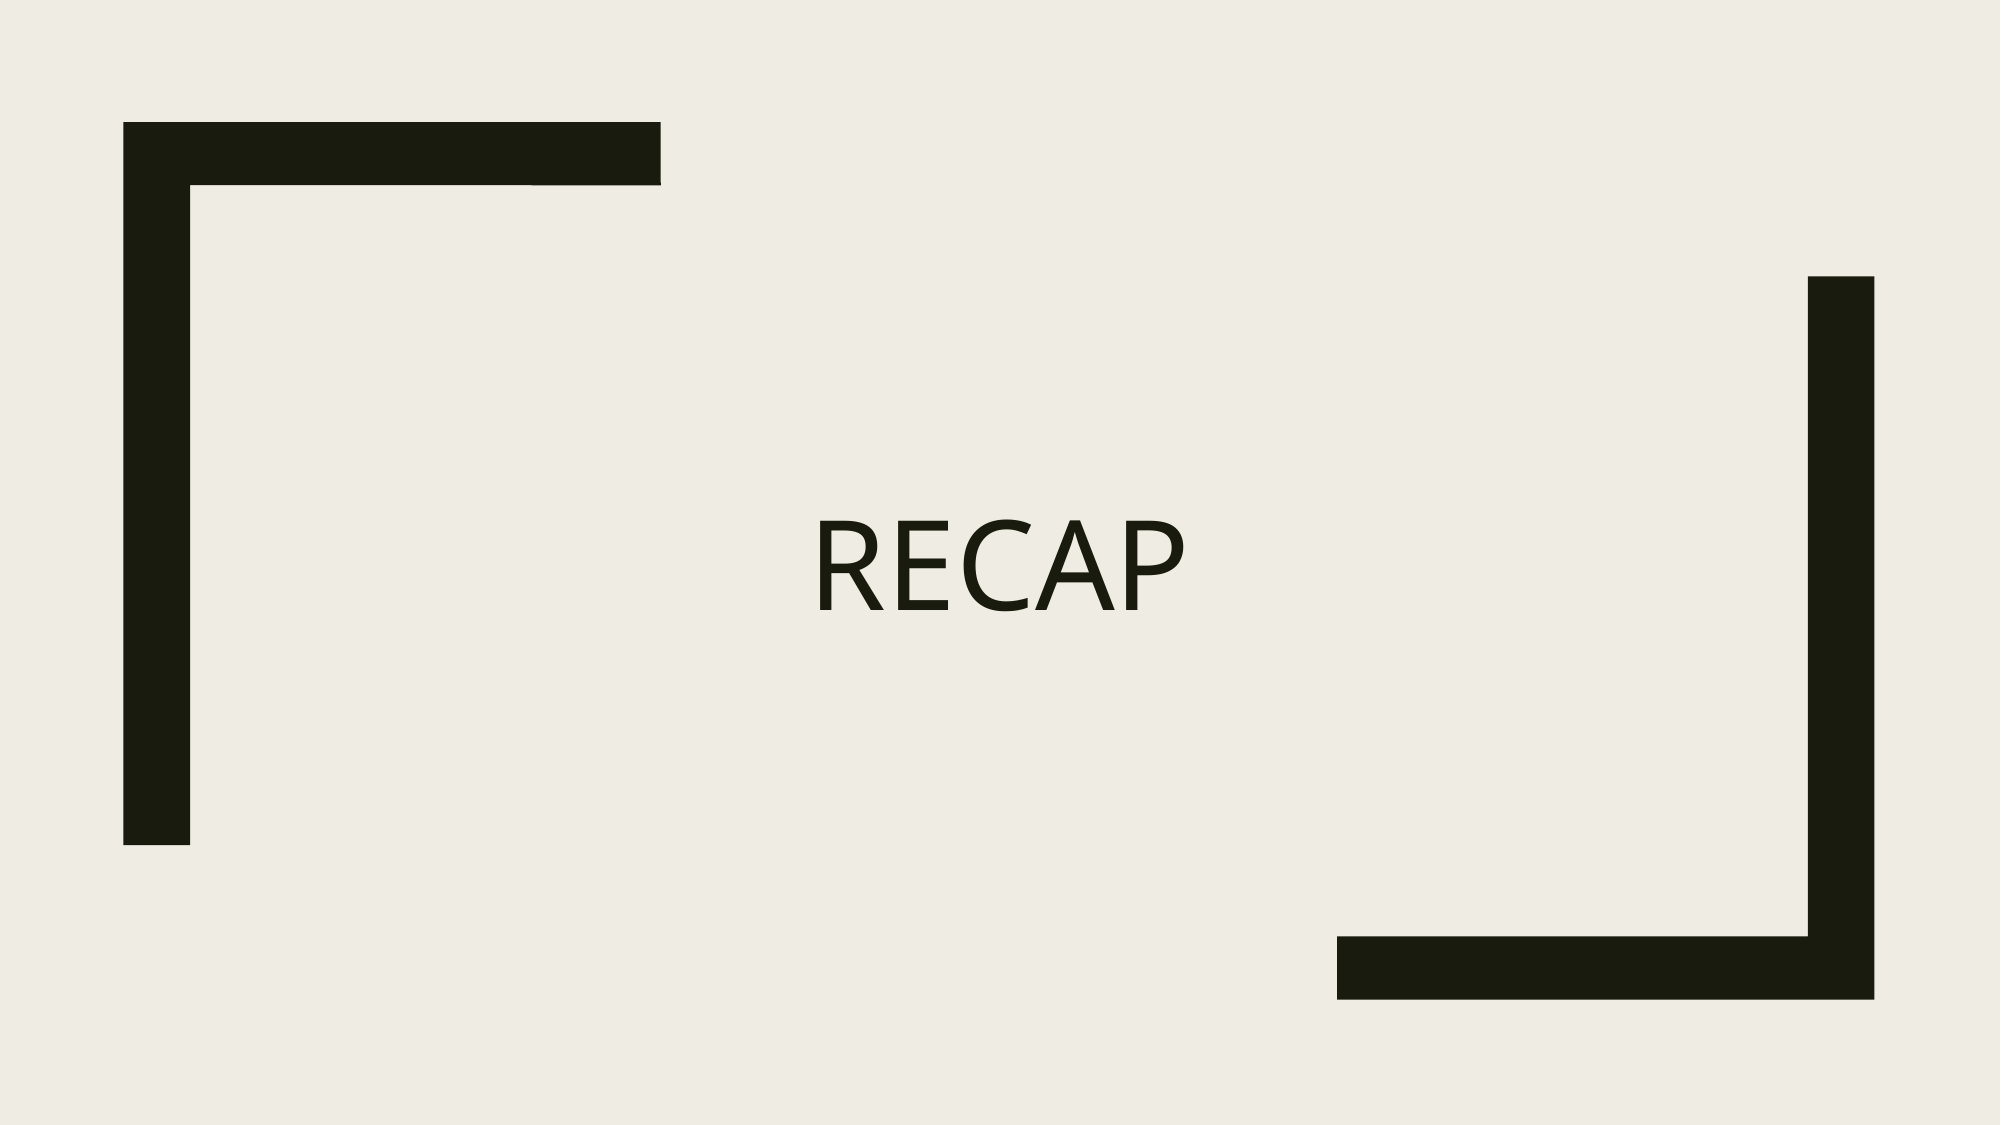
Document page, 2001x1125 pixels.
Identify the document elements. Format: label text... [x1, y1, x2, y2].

title ReCAP [314, 211, 1686, 646]
